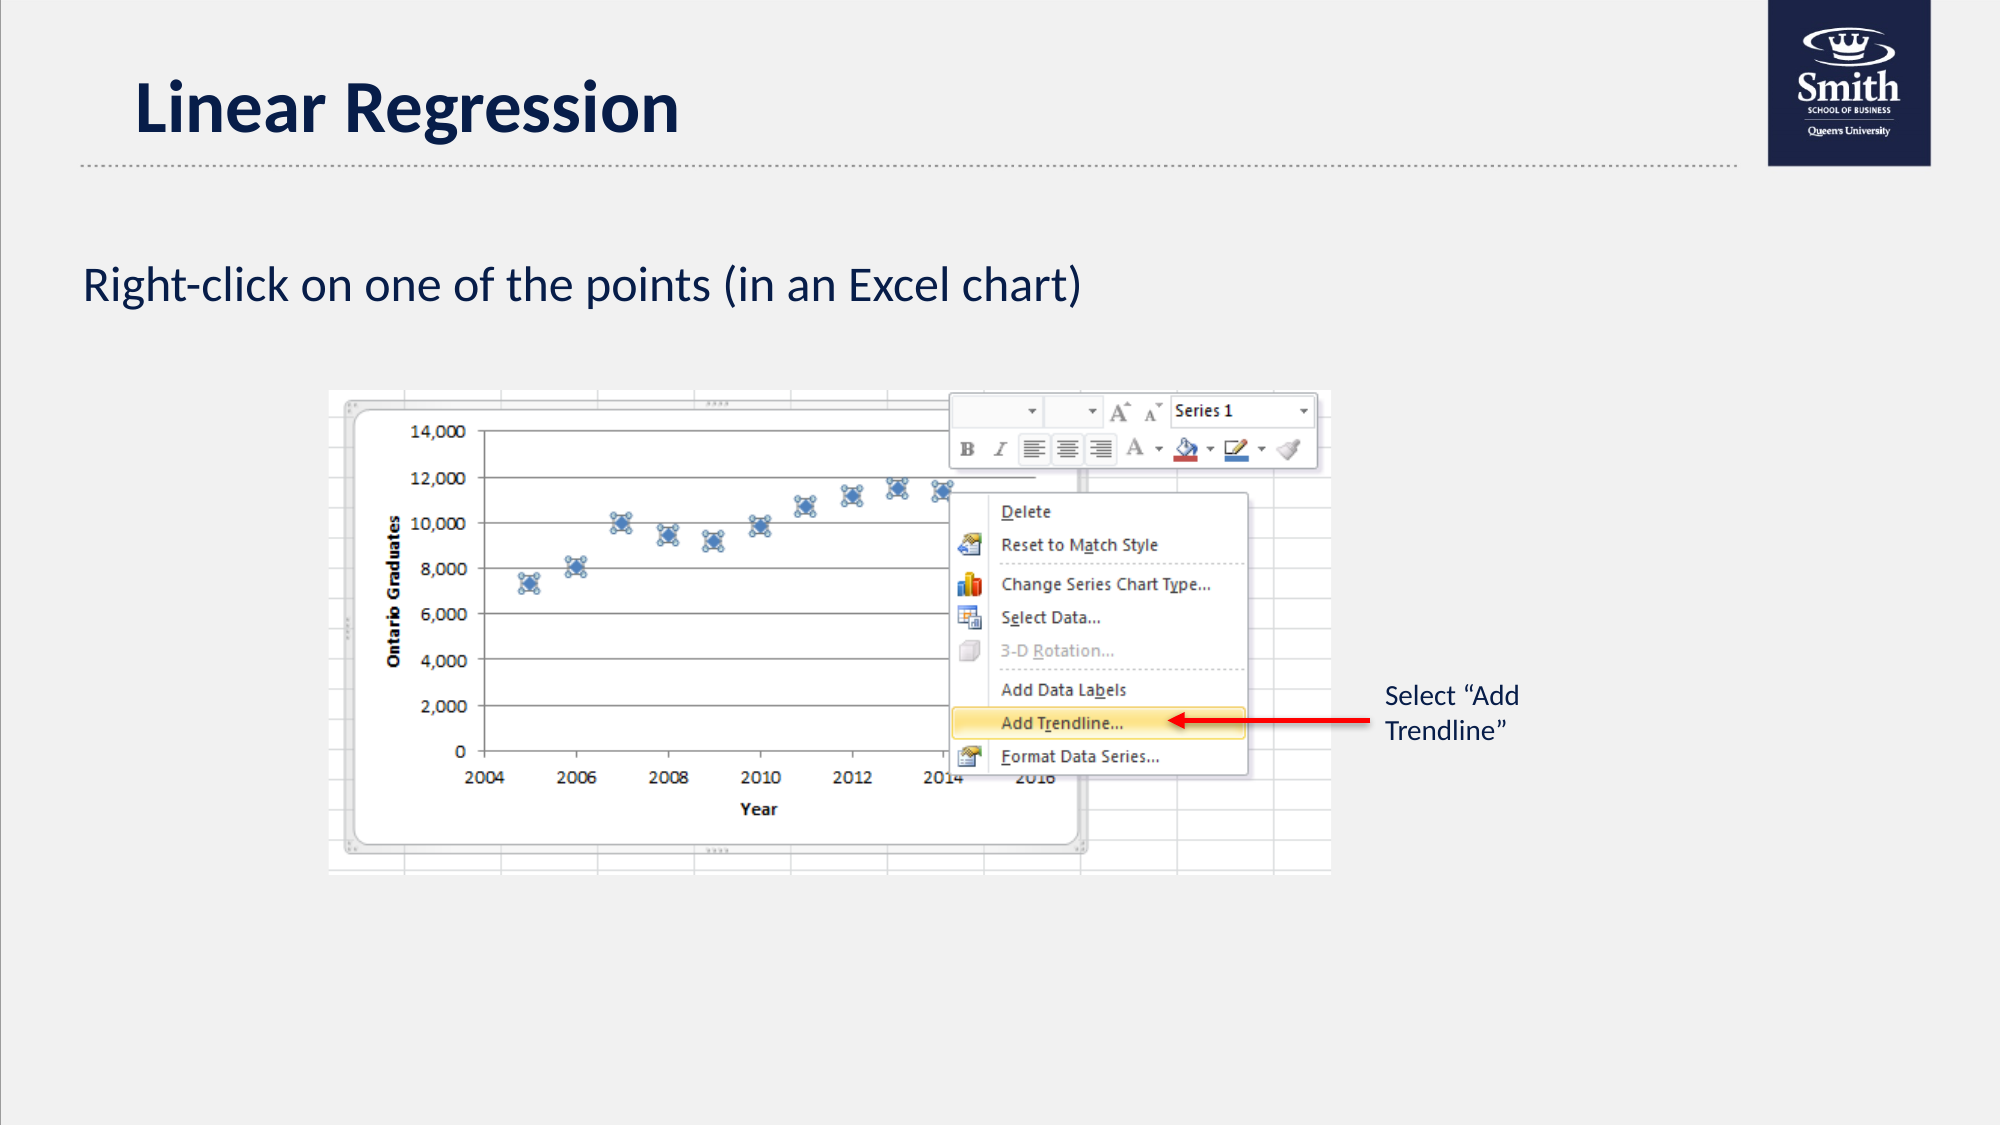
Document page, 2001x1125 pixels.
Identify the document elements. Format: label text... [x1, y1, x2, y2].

picture [0, 0, 2000, 1125]
text_box Select “Add Trendline” [1370, 669, 1647, 754]
list Linear Regression [120, 50, 1525, 150]
text_box Right-click on one of the points (in an Excel chart) [68, 243, 1406, 319]
